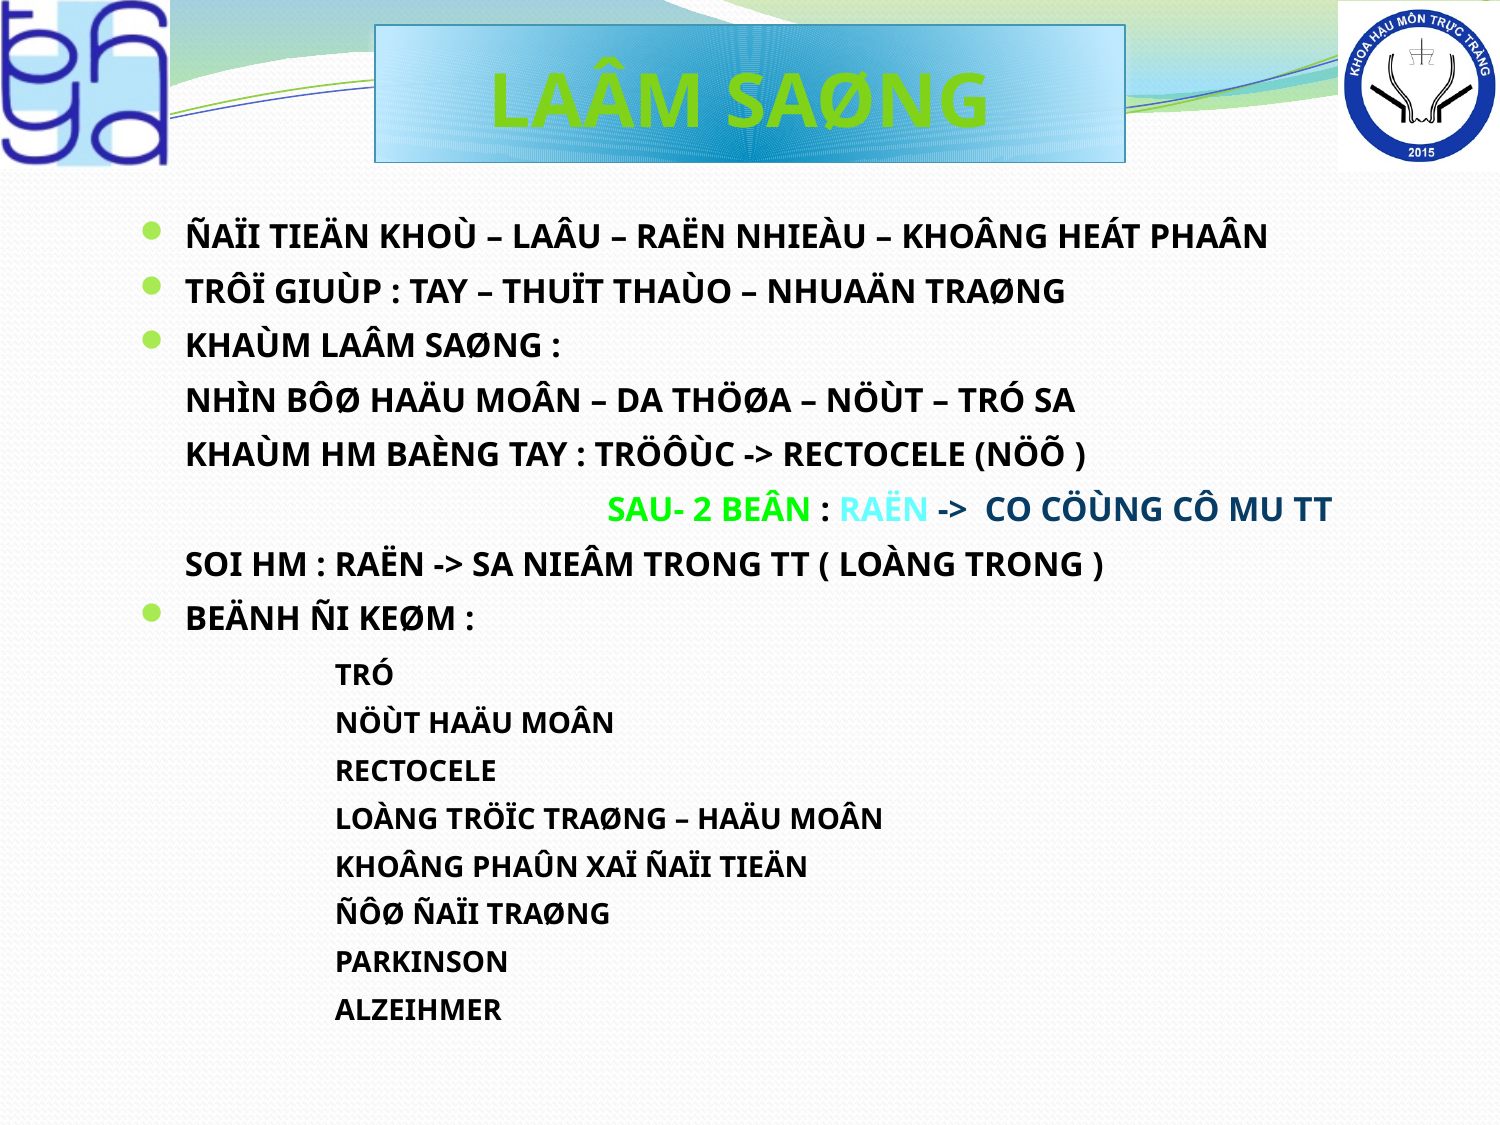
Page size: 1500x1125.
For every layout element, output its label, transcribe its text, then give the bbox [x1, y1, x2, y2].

picture [1338, 1, 1500, 172]
picture [0, 0, 170, 169]
list ÑAÏI TIEÄN KHOÙ – LAÂU – RAËN NHIEÀU – KHOÂNG HEÁT PHAÂN TRÔÏ GIUÙP : TAY – THUÏT THAÙO – NHUAÄN TRAØNG KHAÙM LAÂM SAØNG : NHÌN BÔØ HAÄU MOÂN – DA THÖØA – NÖÙT – TRÓ SA KHAÙM HM BAÈNG TAY : TRÖÔÙC -> RECTOCELE (NÖÕ ) SAU- 2 BEÂN : RAËN -> CO CÖÙNG CÔ MU TT SOI HM : RAËN -> SA NIEÂM TRONG TT ( LOÀNG TRONG ) BEÄNH ÑI KEØM : TRÓ NÖÙT HAÄU MOÂN RECTOCELE LOÀNG TRÖÏC TRAØNG – HAÄU MOÂN KHOÂNG PHAÛN XAÏ ÑAÏI TIEÄN ÑÔØ ÑAÏI TRAØNG PARKINSON ALZEIHMER [125, 200, 1438, 1063]
title LAÂM SAØNG [374, 24, 1126, 163]
